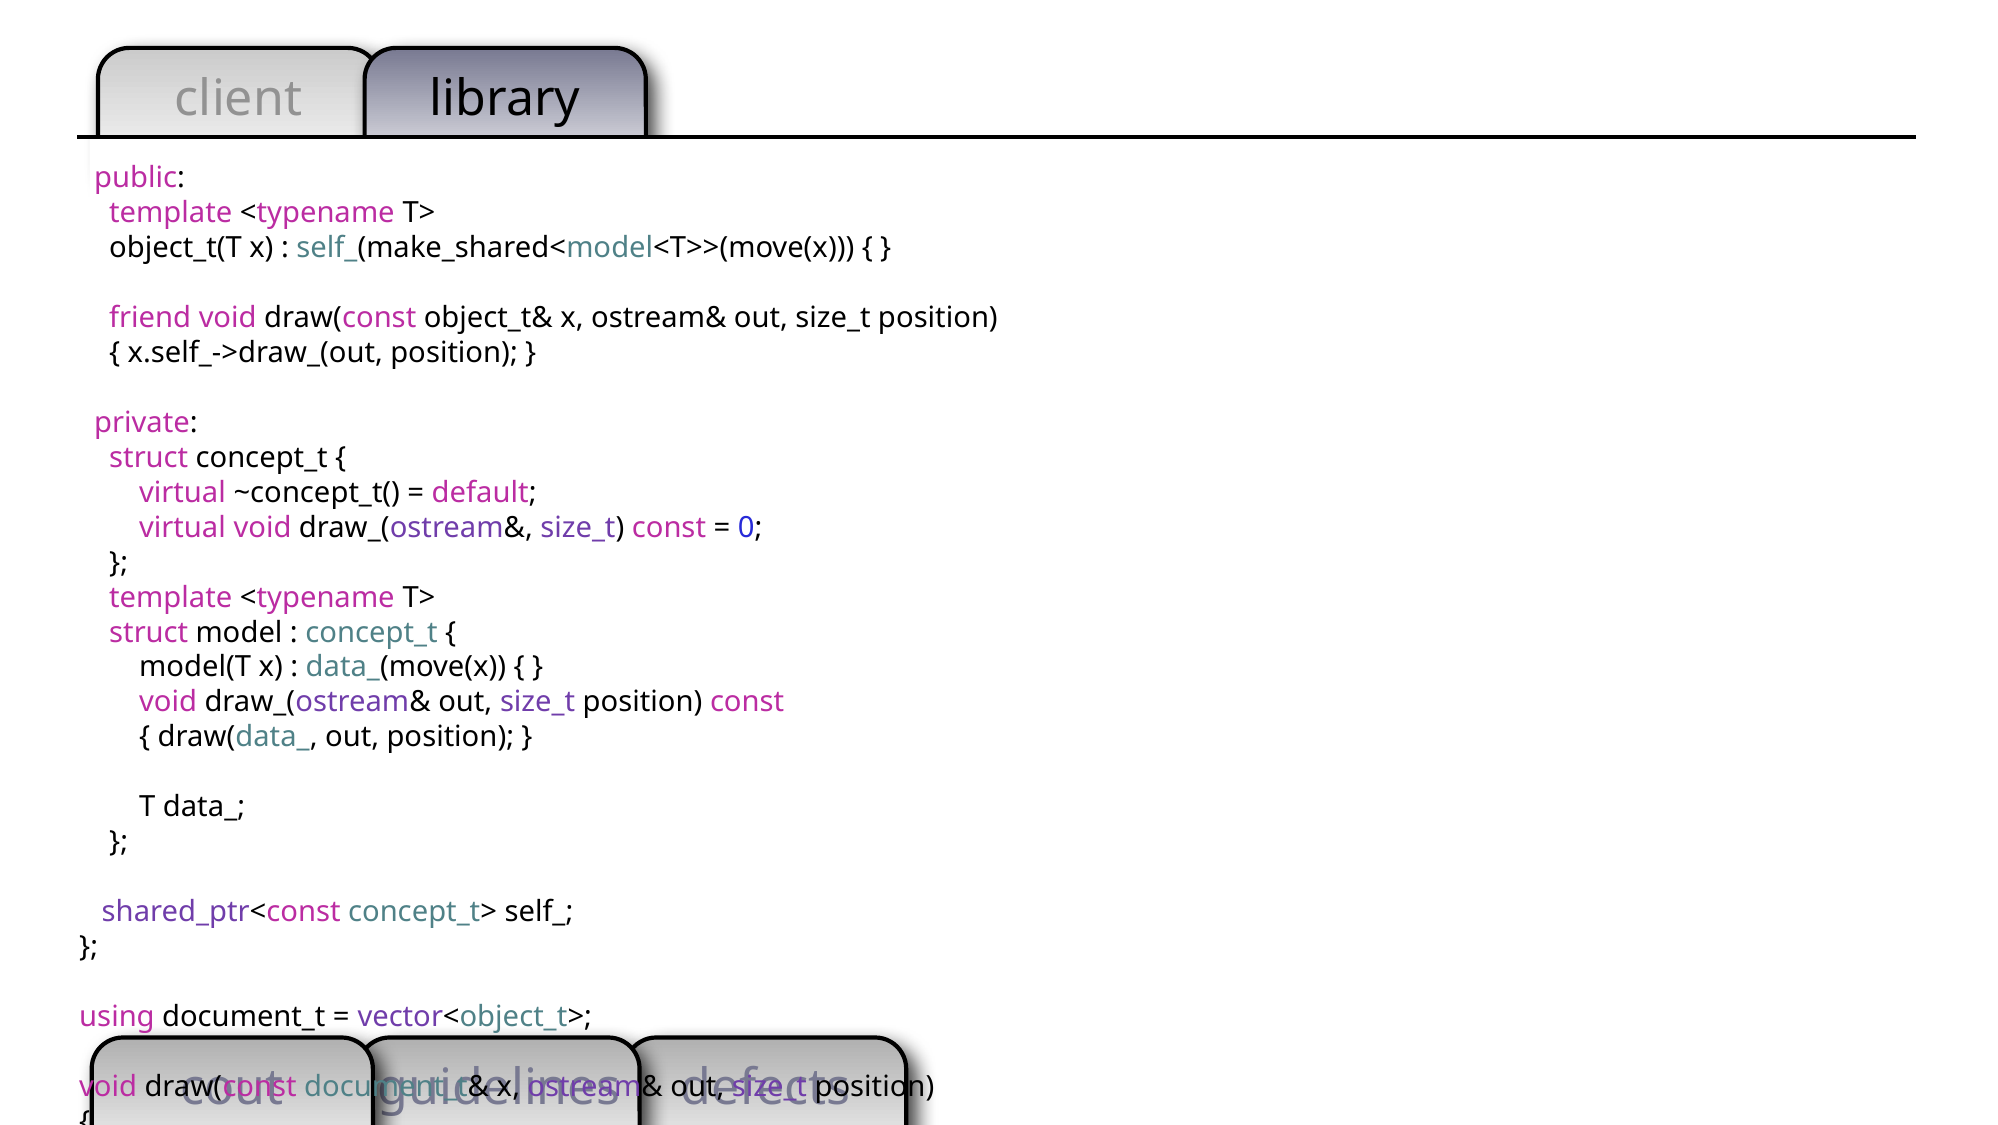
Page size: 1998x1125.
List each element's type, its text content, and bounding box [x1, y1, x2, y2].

list public: template <typename T> object_t(T x) : self_(make_shared<model<T>>(move(x))) { } friend void draw(const object_t& x, ostream& out, size_t position) { x.self_->draw_(out, position); } private: struct concept_t { virtual ~concept_t() = default; virtual void draw_(ostream&, size_t) const = 0; }; template <typename T> struct model : concept_t { model(T x) : data_(move(x)) { } void draw_(ostream& out, size_t position) const { draw(data_, out, position); } T data_; }; shared_ptr<const concept_t> self_; }; using document_t = vector<object_t>; void draw(const document_t& x, ostream& out, size_t position) { out << string(position, ' ') << "<document>" << endl; for (auto& e : x) draw(e, out, position + 2); out << string(position, ' ') << "</document>" << endl; } [78, 157, 1920, 1016]
